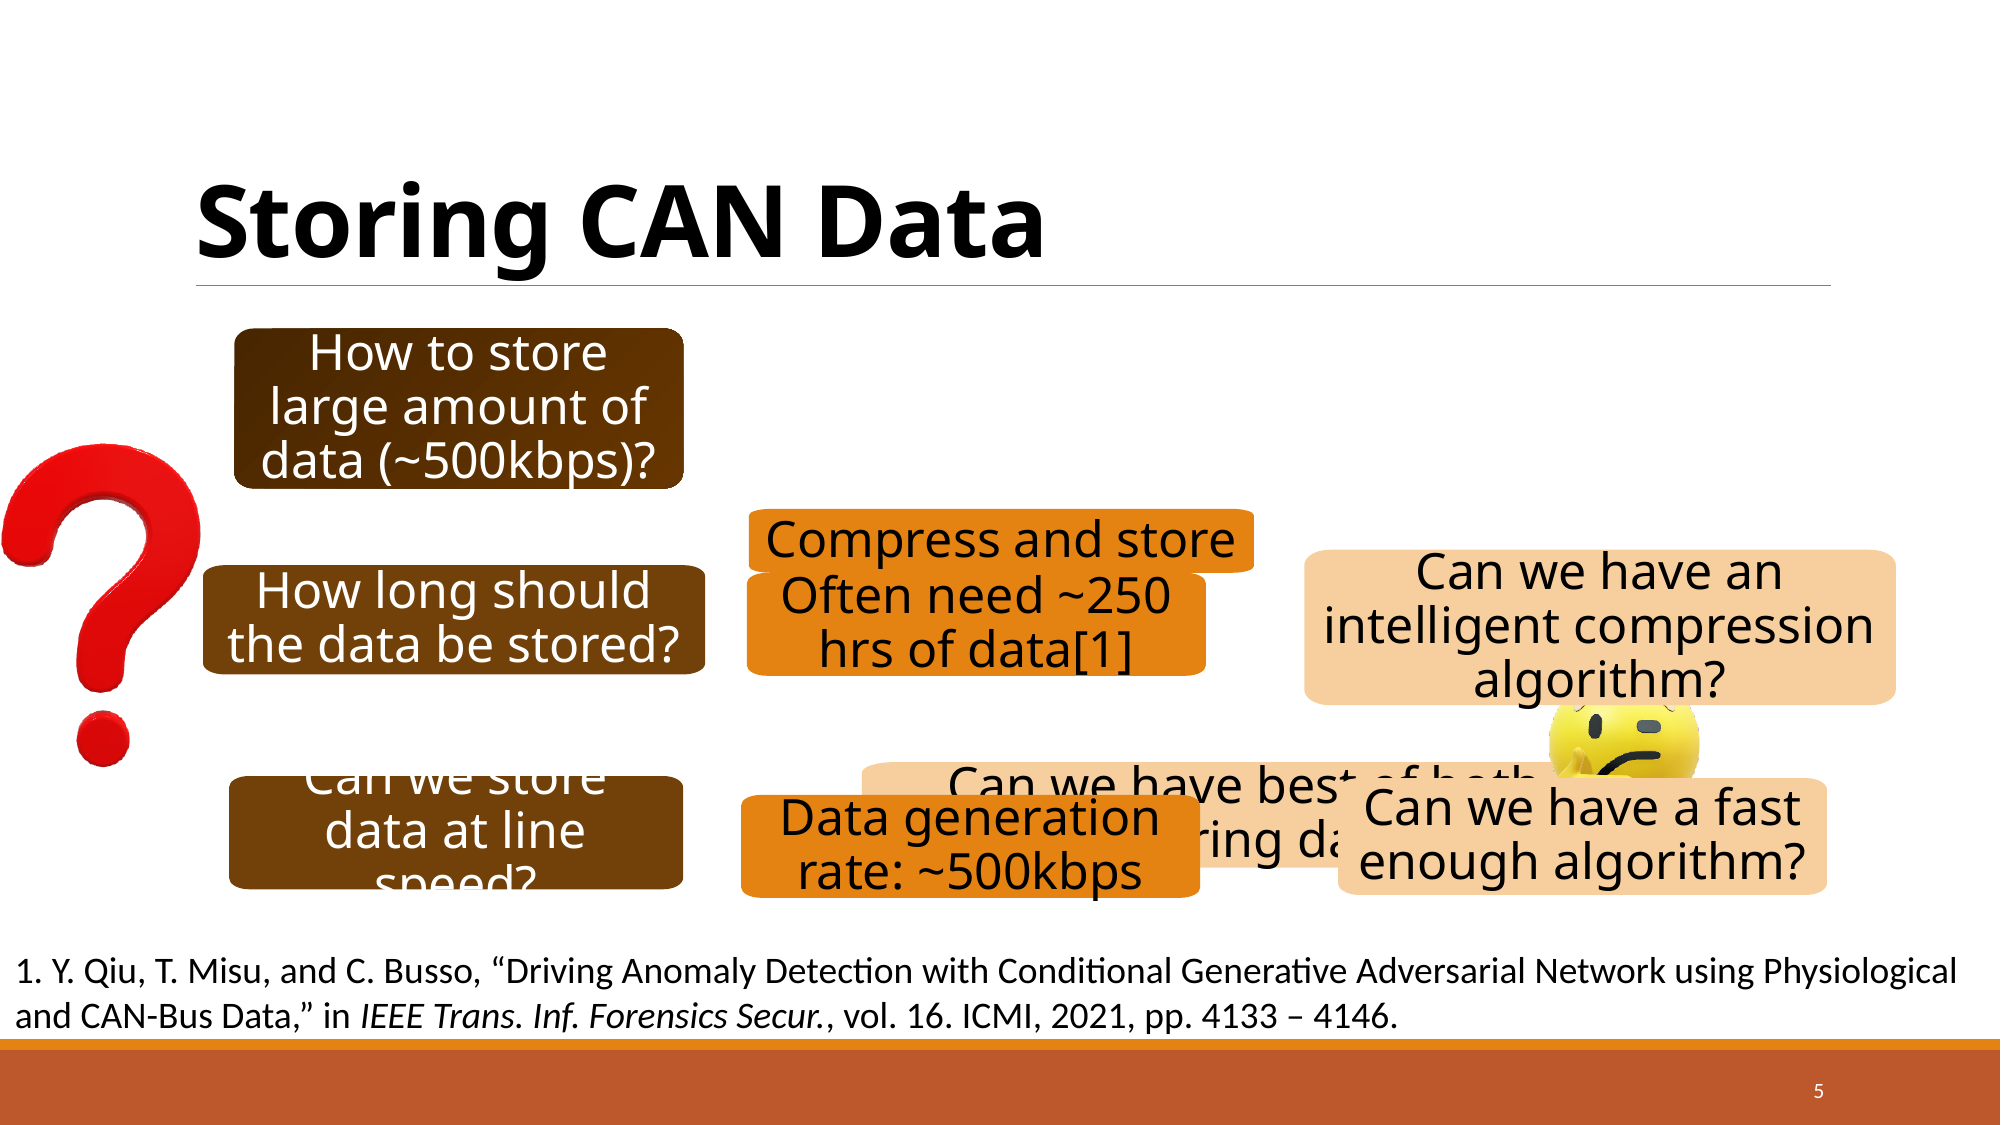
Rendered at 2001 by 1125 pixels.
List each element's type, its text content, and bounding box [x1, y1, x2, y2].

text_box Can we have a fast enough algorithm? [1338, 778, 1827, 895]
title Storing CAN Data [180, 47, 1830, 285]
text_box Compress and store [748, 508, 1254, 573]
picture [1546, 706, 1702, 778]
text_box Can we have an intelligent compression algorithm? [1304, 549, 1896, 706]
picture [0, 442, 201, 768]
text_box 1. Y. Qiu, T. Misu, and C. Busso, “Driving Anomaly Detection with Conditional Generative Adversarial Network using Physiological and CAN-Bus Data,” in IEEE Trans. Inf. Forensics Secur., vol. 16. ICMI, 2021, pp. 4133 – 4146. [0, 938, 1986, 1044]
text_box Data generation rate: ~500kbps [741, 794, 1201, 898]
text_box Can we store data at line speed? [229, 776, 684, 890]
text_box Can we have best of both worlds, ensuring data quality? [861, 762, 1546, 868]
text_box How long should the data be stored? [203, 565, 706, 675]
text_box Often need ~250 hrs of data[1] [746, 572, 1206, 676]
slide_number 5 [1624, 1059, 1840, 1120]
text_box How to store large amount of data (~500kbps)? [234, 328, 684, 489]
